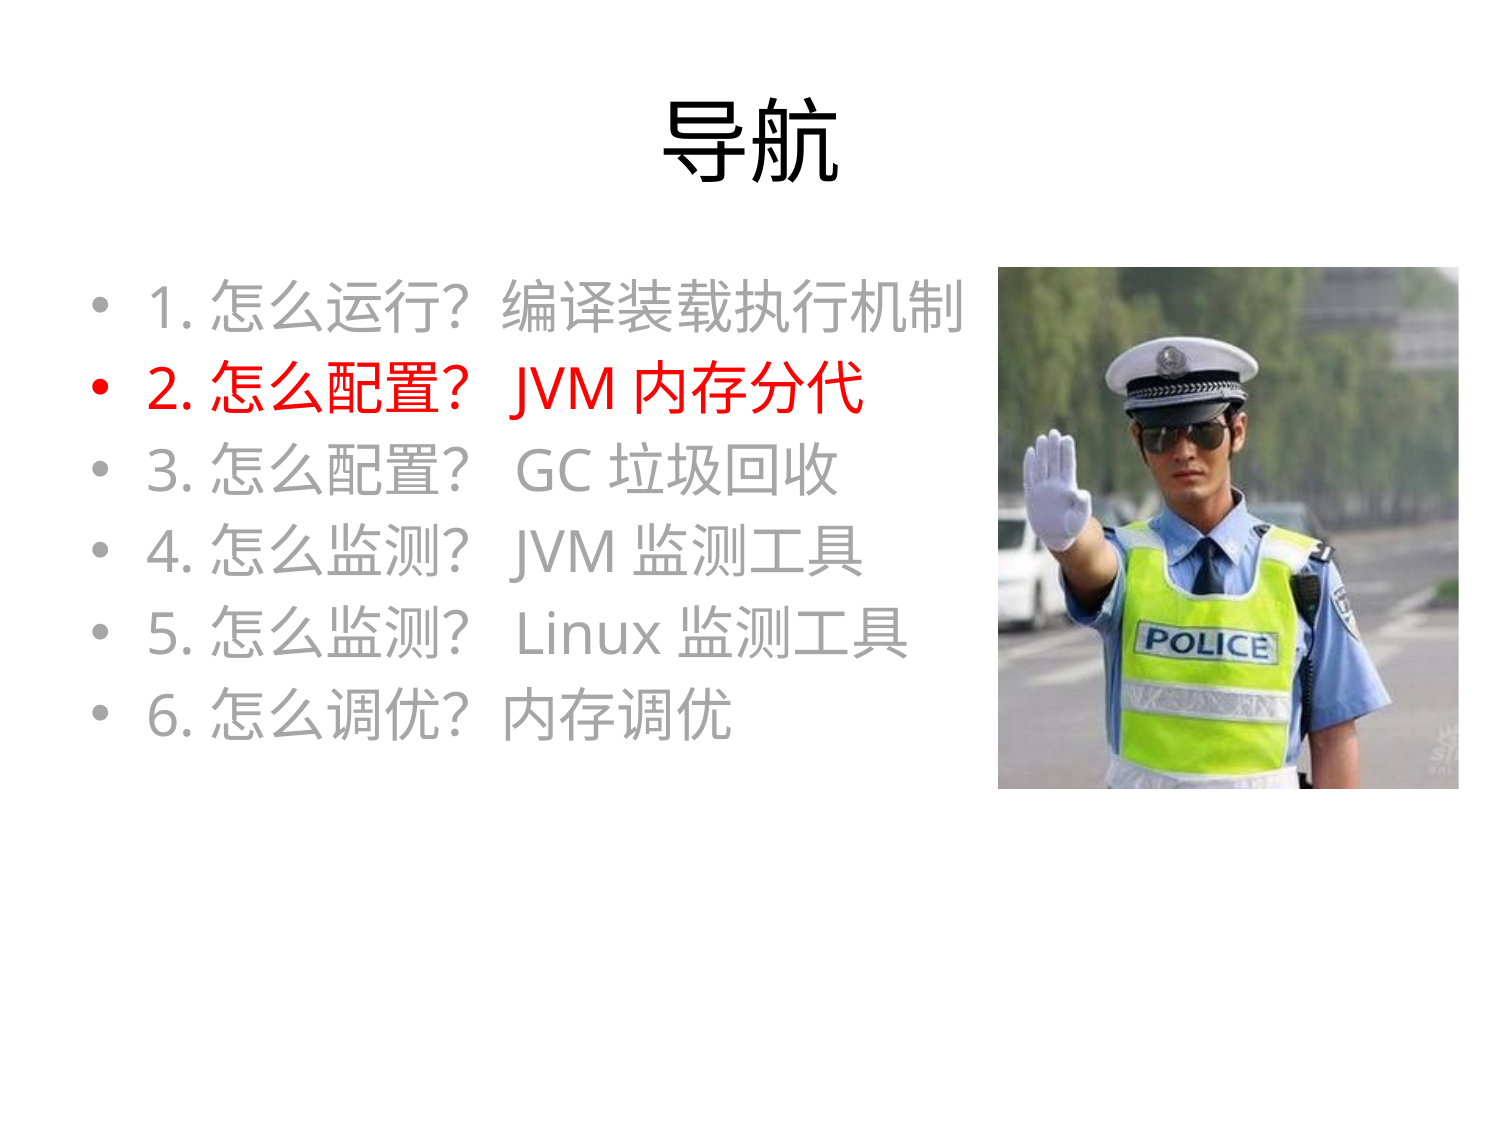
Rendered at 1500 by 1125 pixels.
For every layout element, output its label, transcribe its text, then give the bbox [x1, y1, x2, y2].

picture [997, 266, 1459, 790]
list 1.怎么运行？编译装载执行机制 2.怎么配置？JVM内存分代 3.怎么配置？GC垃圾回收 4.怎么监测？JVM监测工具 5.怎么监测？Linux监测工具 6.怎么调优？内存调优 [75, 262, 1425, 1005]
title 导航 [75, 45, 1425, 233]
